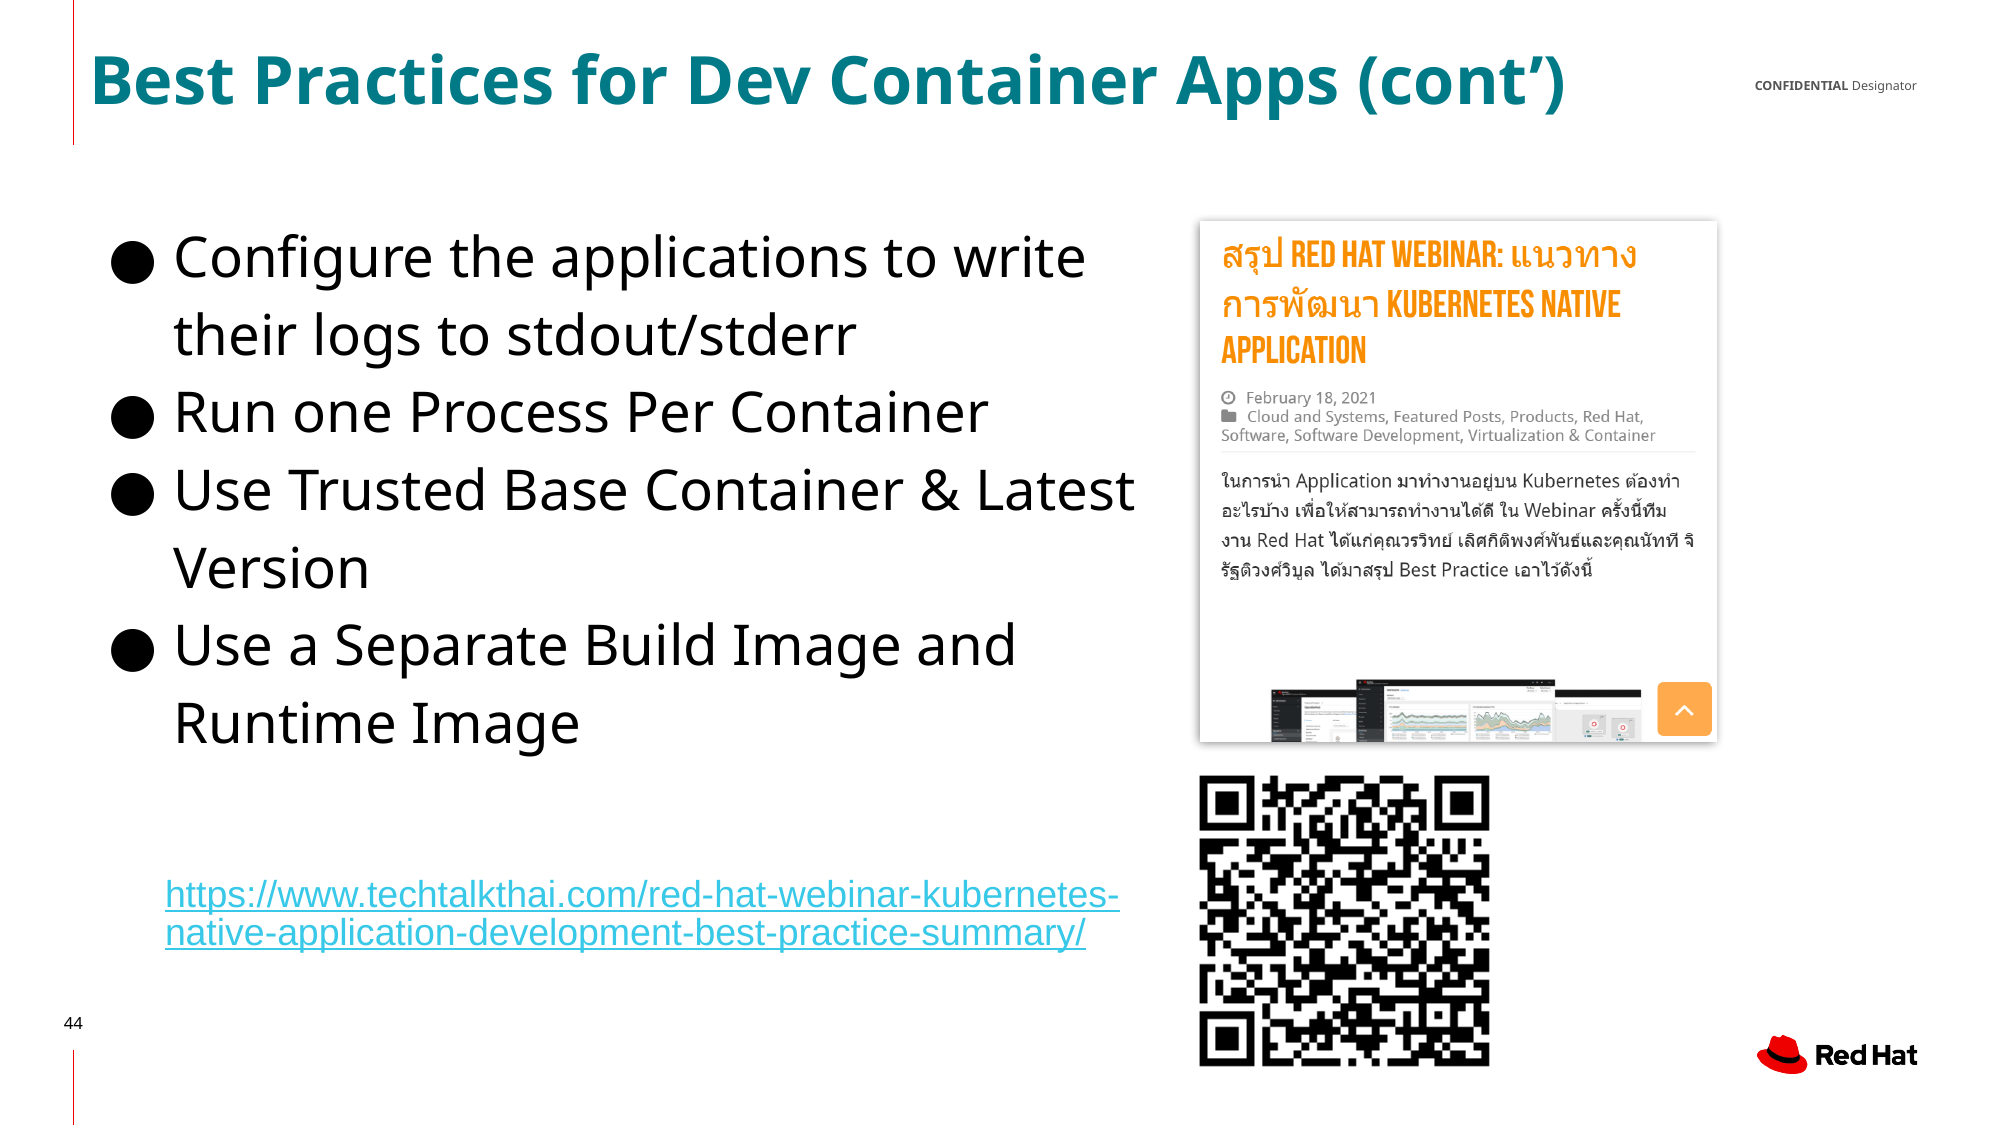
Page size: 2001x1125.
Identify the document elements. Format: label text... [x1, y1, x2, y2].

picture [1757, 1035, 1918, 1074]
title Best Practices for Dev Container Apps (cont’) [89, 37, 1741, 197]
text_box Configure the applications to write their logs to stdout/stderr Run one Process Per Container Use Trusted Base Container & Latest Version Use a Separate Build Image and Runtime Image [83, 196, 1164, 848]
slide_number ‹#› [13, 1012, 134, 1036]
picture [1188, 765, 1502, 1079]
text_box https://www.techtalkthai.com/red-hat-webinar-kubernetes-native-application-development-best-practice-summary/ [150, 855, 1155, 966]
picture [1199, 220, 1717, 742]
